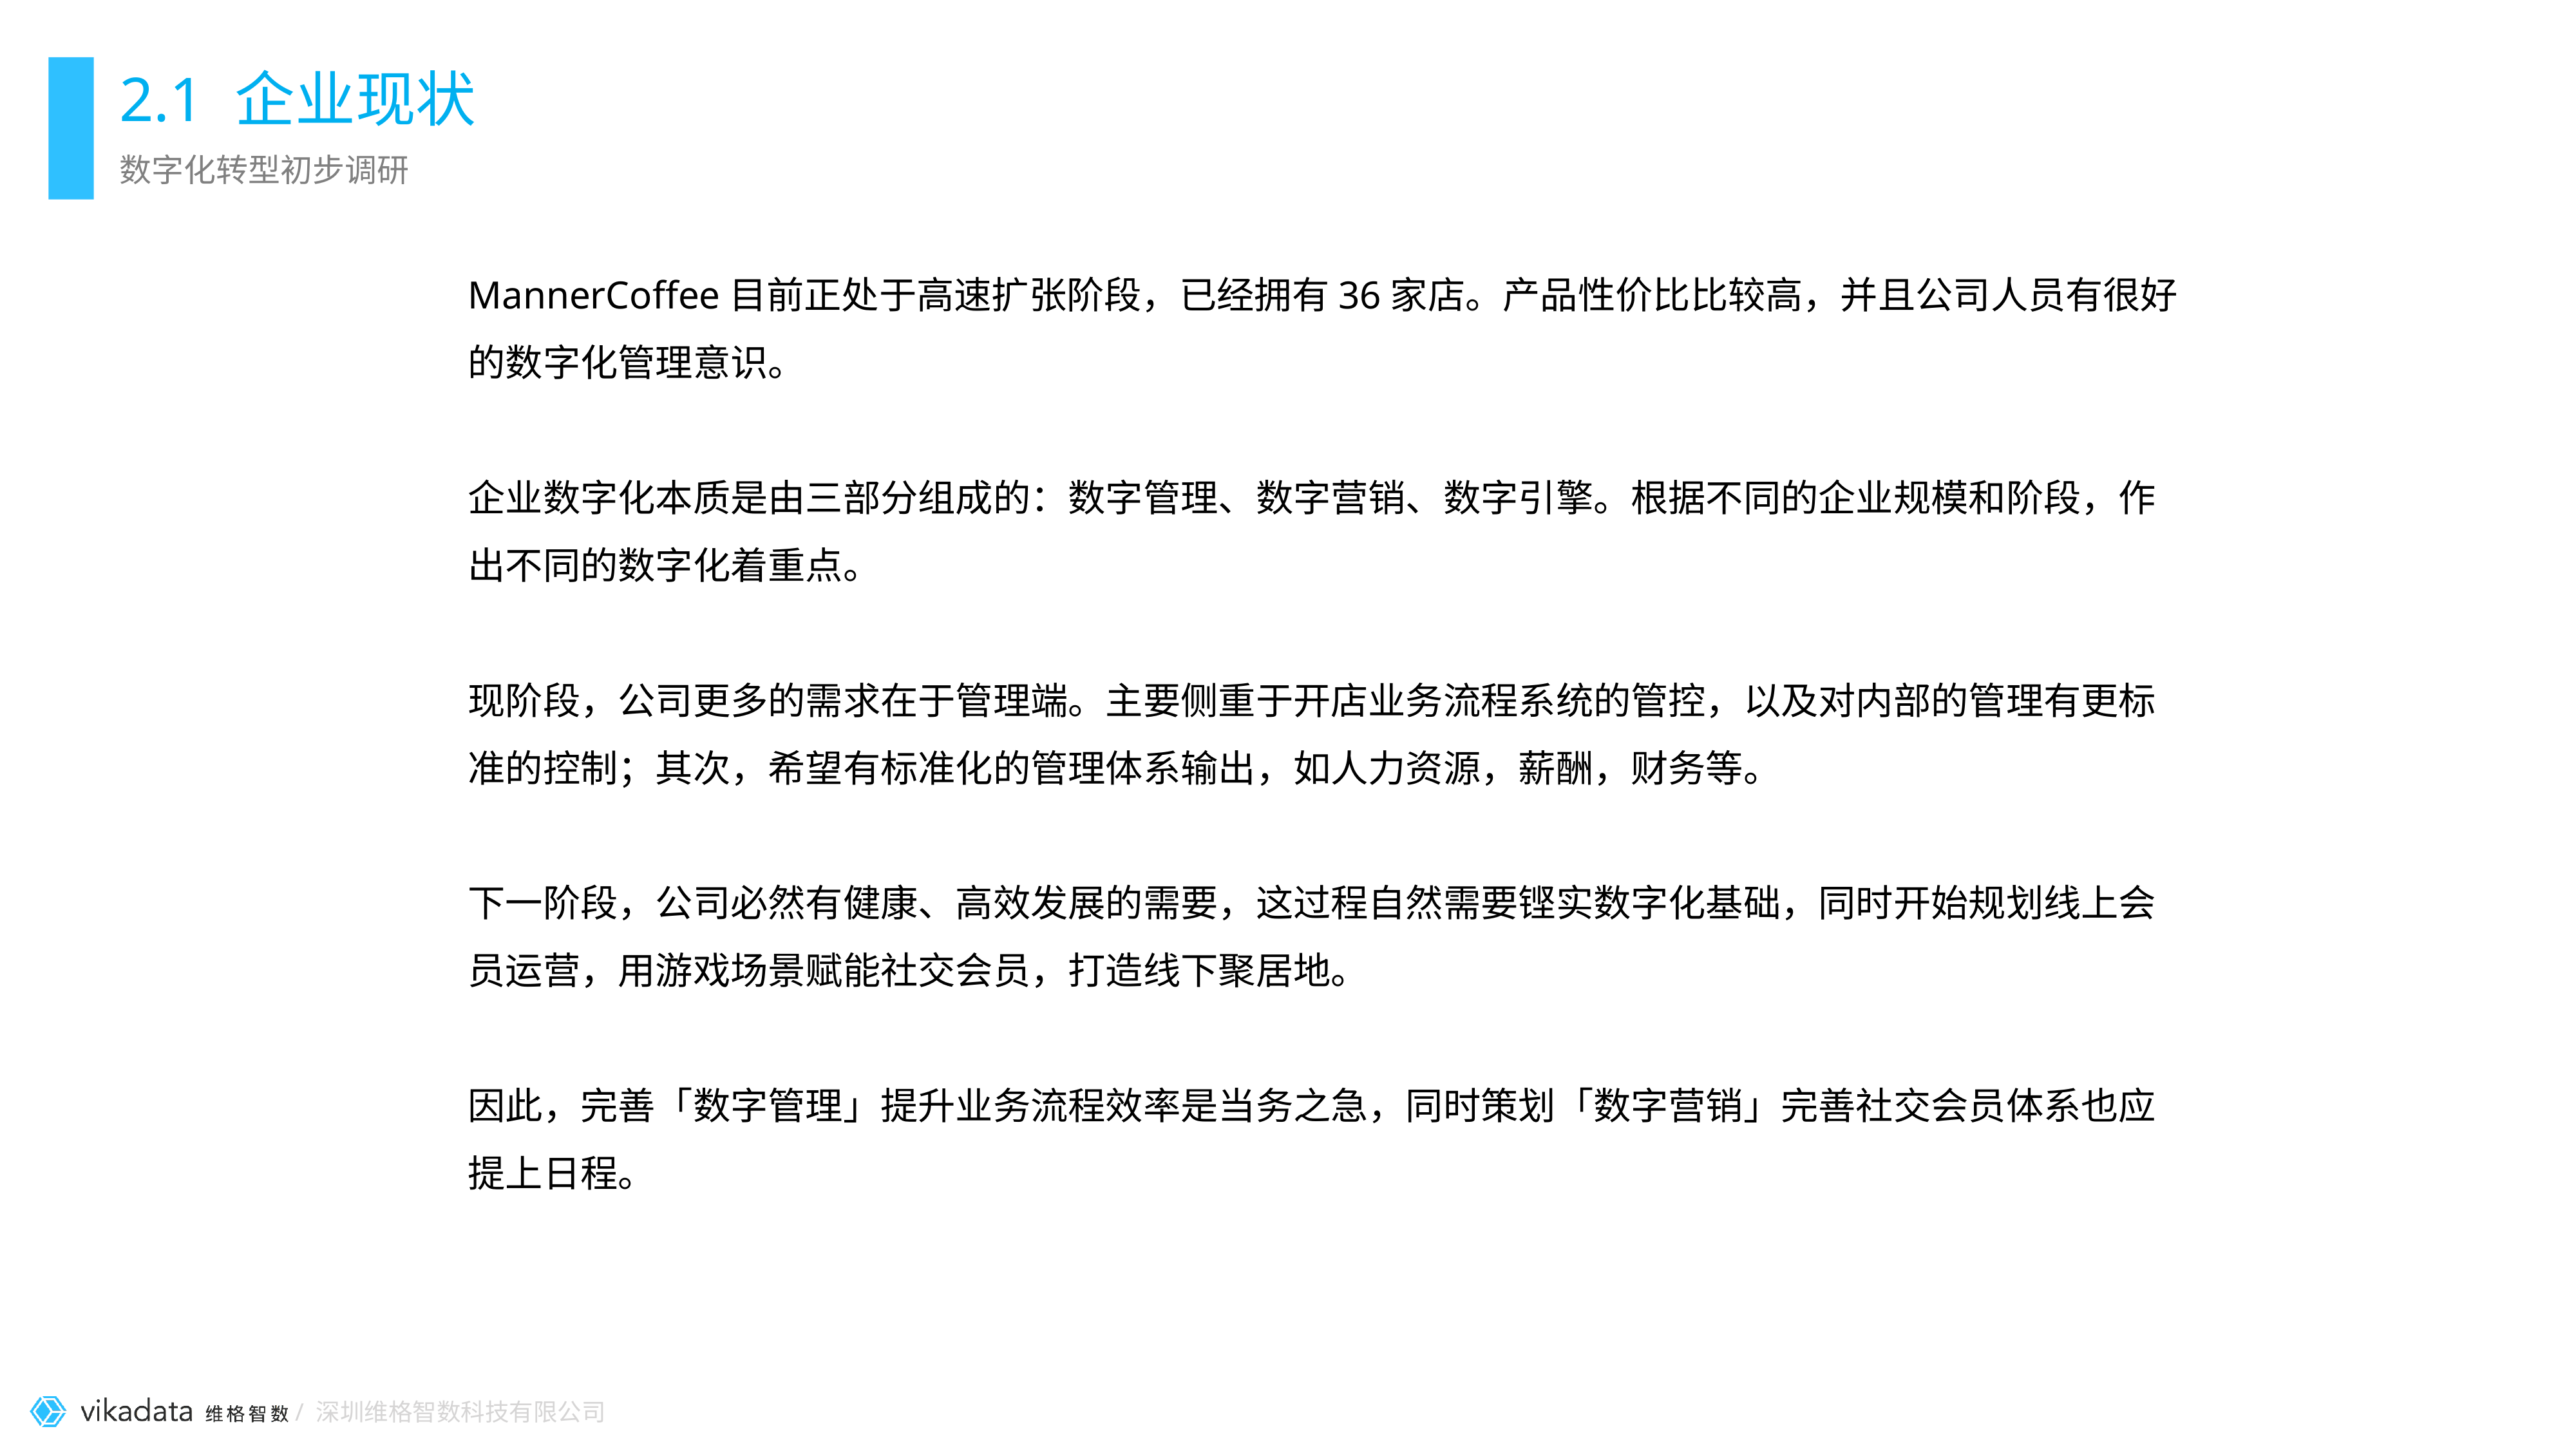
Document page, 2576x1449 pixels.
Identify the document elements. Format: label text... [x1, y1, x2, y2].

text_box MannerCoffee目前正处于高速扩张阶段，已经拥有36家店。产品性价比比较高，并且公司人员有很好的数字化管理意识。 企业数字化本质是由三部分组成的：数字管理、数字营销、数字引擎。根据不同的企业规模和阶段，作出不同的数字化着重点。 现阶段，公司更多的需求在于管理端。主要侧重于开店业务流程系统的管控，以及对内部的管理有更标准的控制；其次，希望有标准化的管理体系输出，如人力资源，薪酬，财务等。 下一阶段，公司必然有健康、高效发展的需要，这过程自然需要铿实数字化基础，同时开始规划线上会员运营，用游戏场景赋能社交会员，打造线下聚居地。 因此，完善「数字管理」提升业务流程效率是当务之急，同时策划「数字营销」完善社交会员体系也应提上日程。 [460, 241, 2198, 1203]
list 数字化转型初步调研 [111, 142, 1201, 197]
title 2.1 企业现状 [111, 57, 2453, 138]
picture [12, 1372, 329, 1449]
